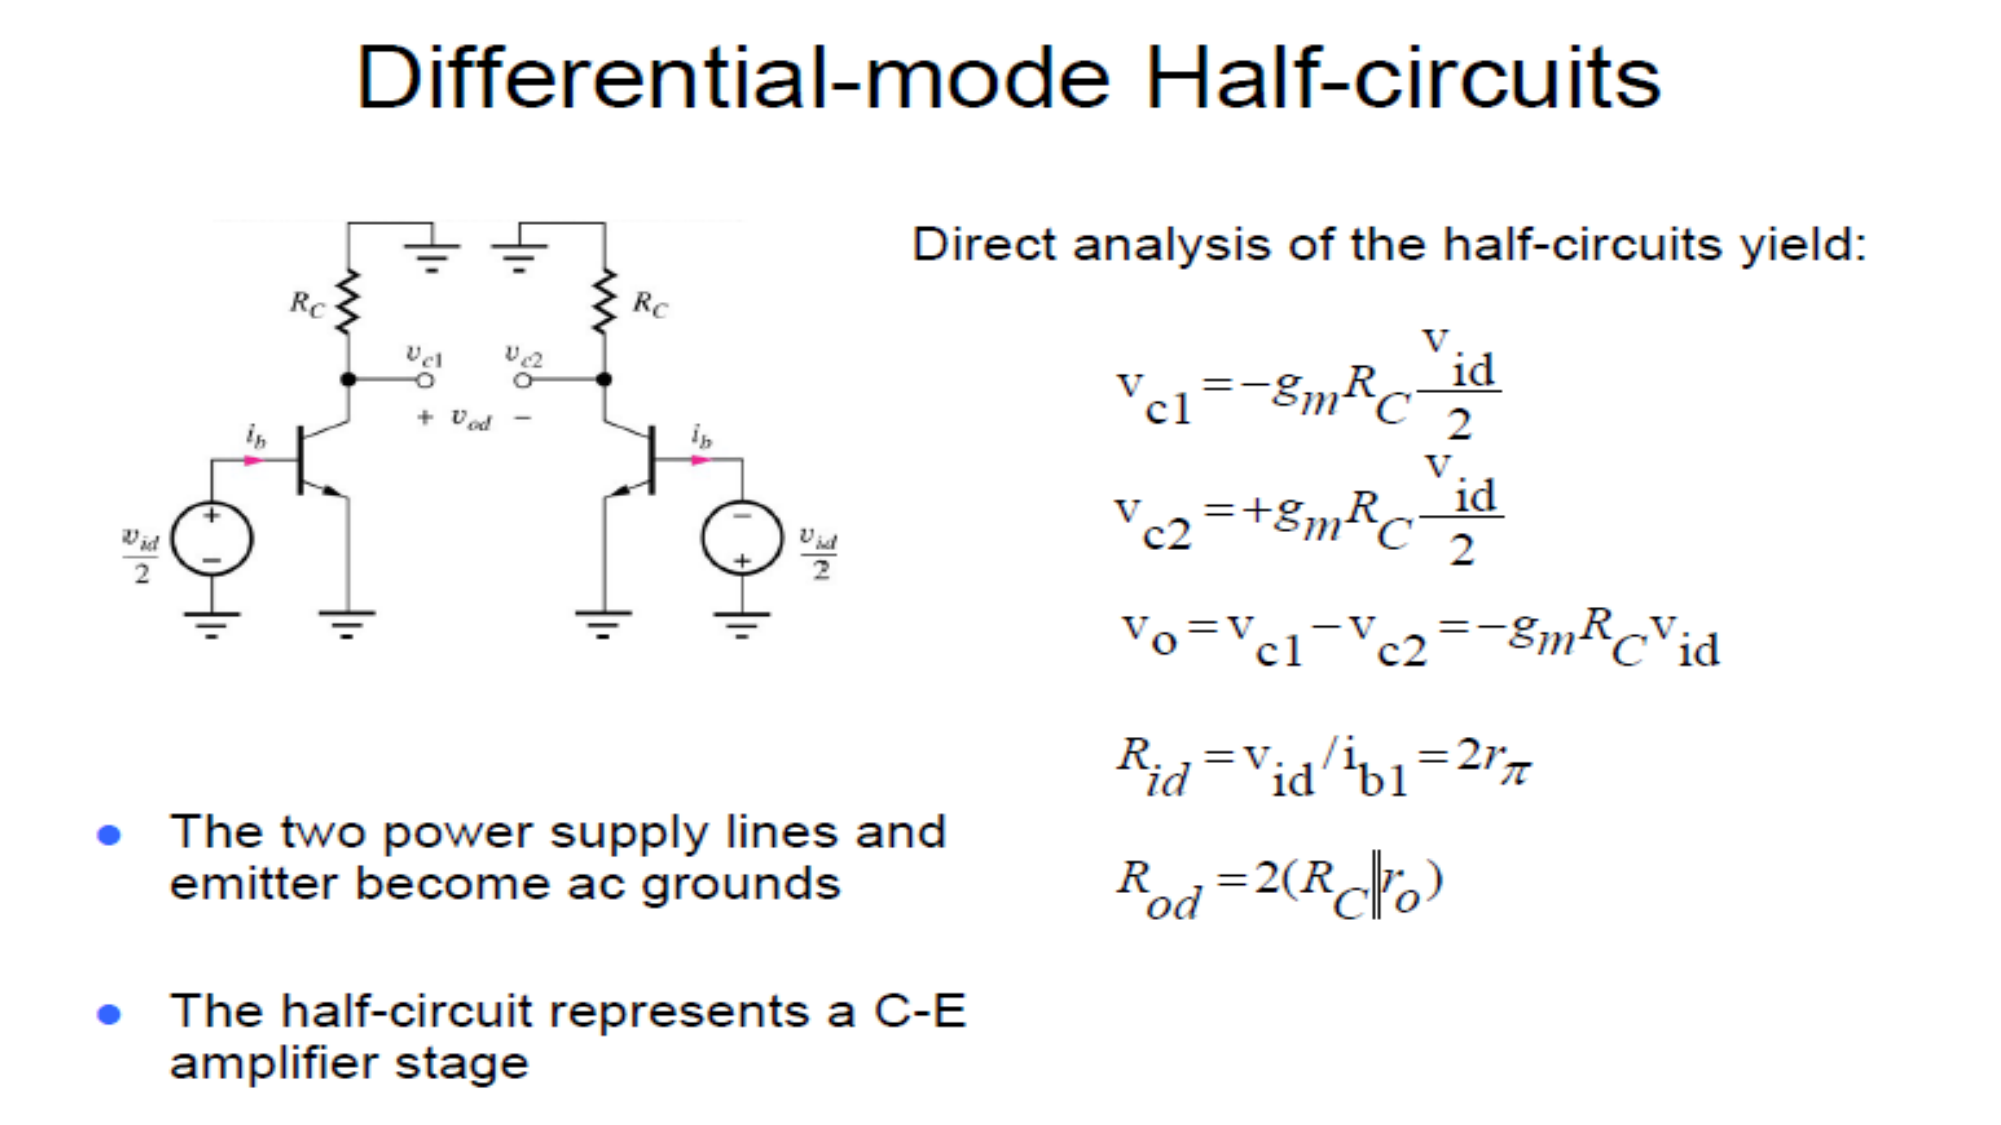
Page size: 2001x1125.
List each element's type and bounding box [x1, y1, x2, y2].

picture [69, 32, 1870, 1095]
